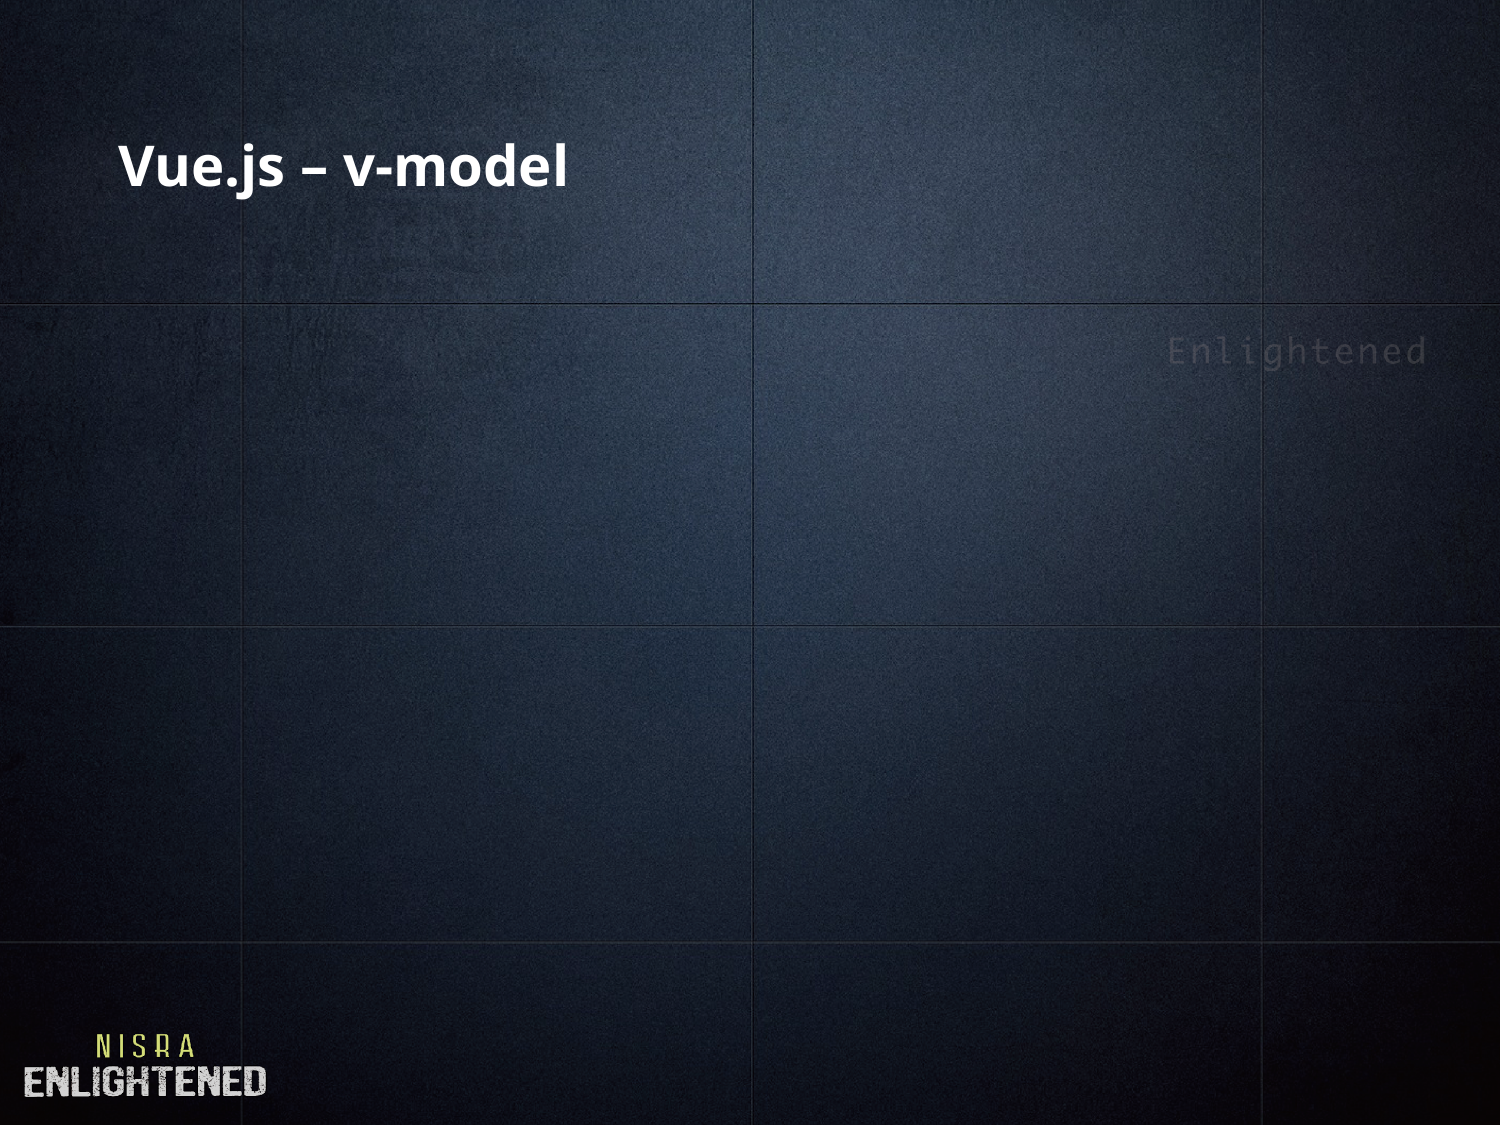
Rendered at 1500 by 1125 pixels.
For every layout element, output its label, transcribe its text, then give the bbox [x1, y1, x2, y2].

picture [0, 0, 1500, 1125]
title Vue.js – v-model [103, 59, 1397, 278]
